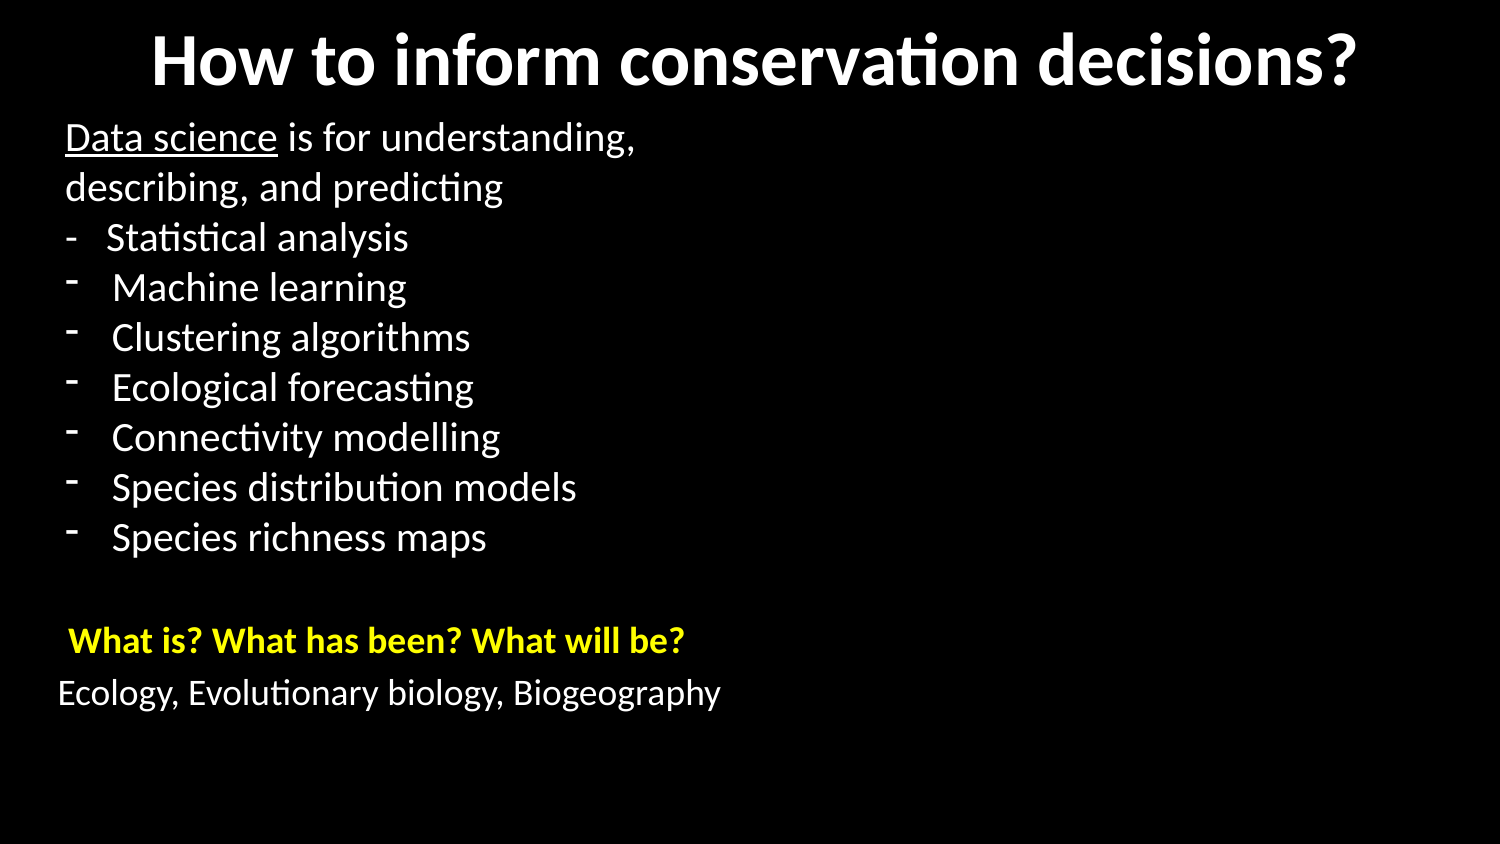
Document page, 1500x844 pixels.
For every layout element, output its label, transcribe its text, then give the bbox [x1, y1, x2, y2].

title How to inform conservation decisions? [80, 2, 1431, 109]
text_box What is? What has been? What will be? [53, 608, 730, 669]
text_box Ecology, Evolutionary biology, Biogeography [42, 660, 740, 721]
text_box Data science is for understanding, describing, and predicting - Statistical analysis Machine learning Clustering algorithms Ecological forecasting Connectivity modelling Species distribution models Species richness maps [50, 102, 656, 567]
